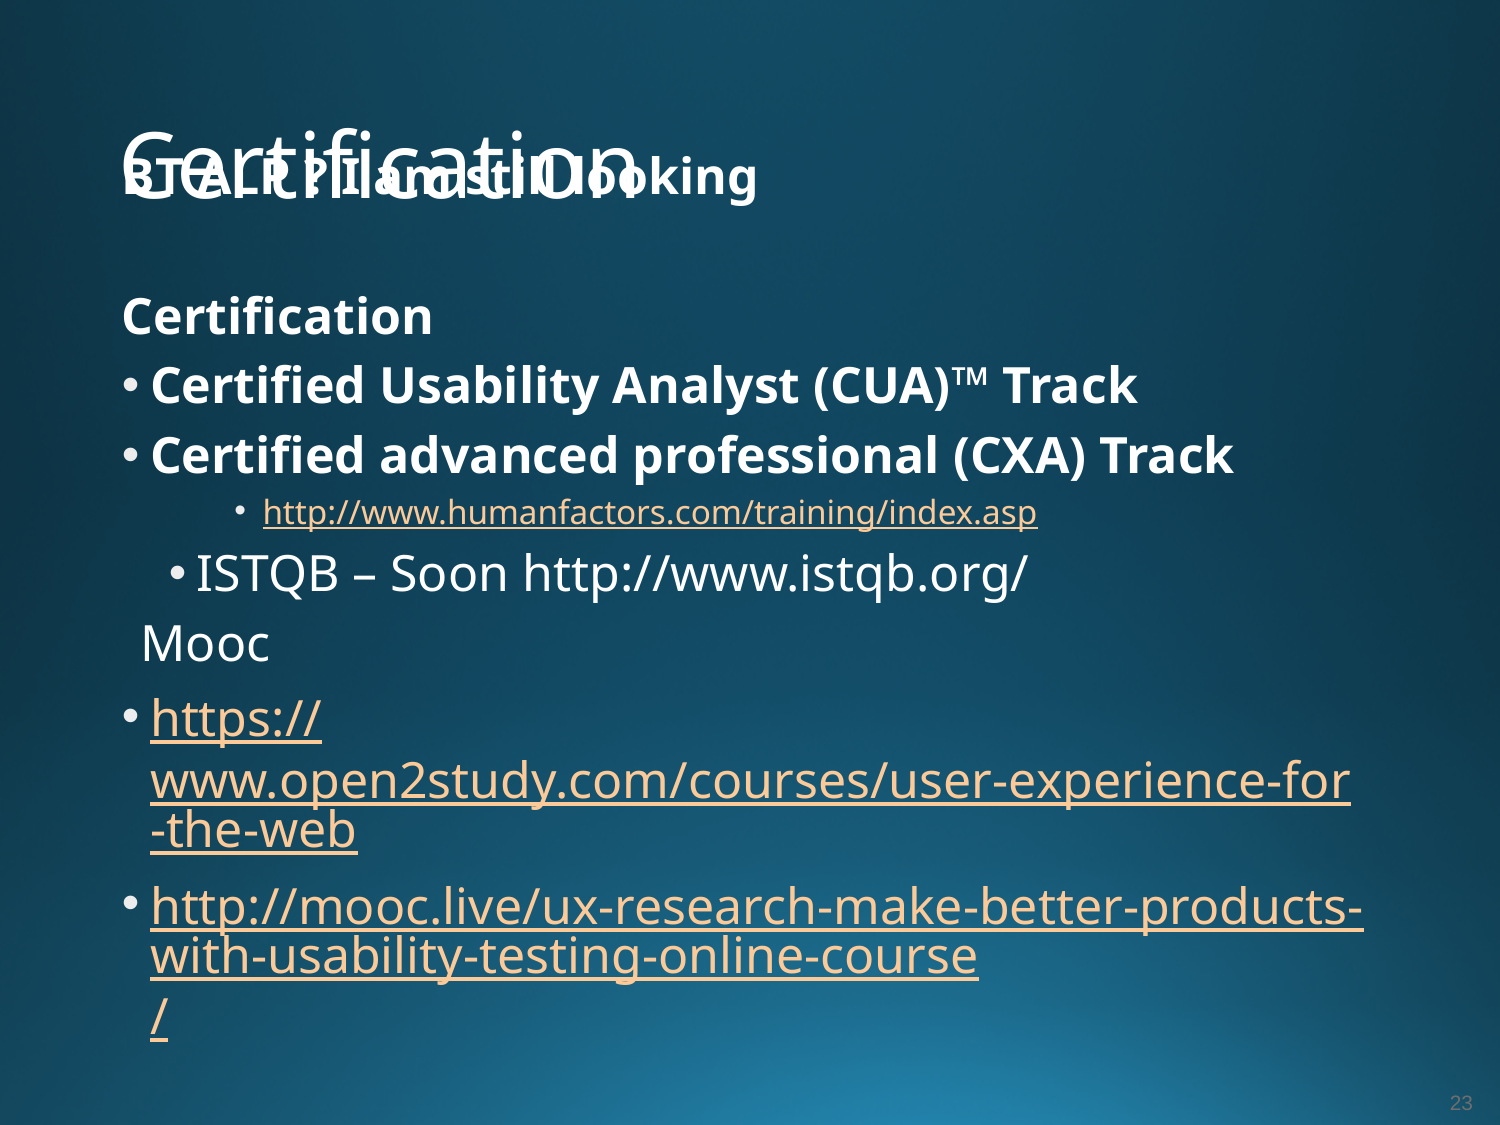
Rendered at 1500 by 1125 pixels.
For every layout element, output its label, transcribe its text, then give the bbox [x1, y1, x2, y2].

list BT ALP ? I am still looking Certification Certified Usability Analyst (CUA)™ Track Certified advanced professional (CXA) Track http://www.humanfactors.com/training/index.asp ISTQB – Soon http://www.istqb.org/ Mooc https://www.open2study.com/courses/user-experience-for-the-web http://mooc.live/ux-research-make-better-products-with-usability-testing-online-course/ [106, 144, 1382, 957]
title Certification [103, 59, 1397, 278]
picture [0, 0, 1500, 1125]
